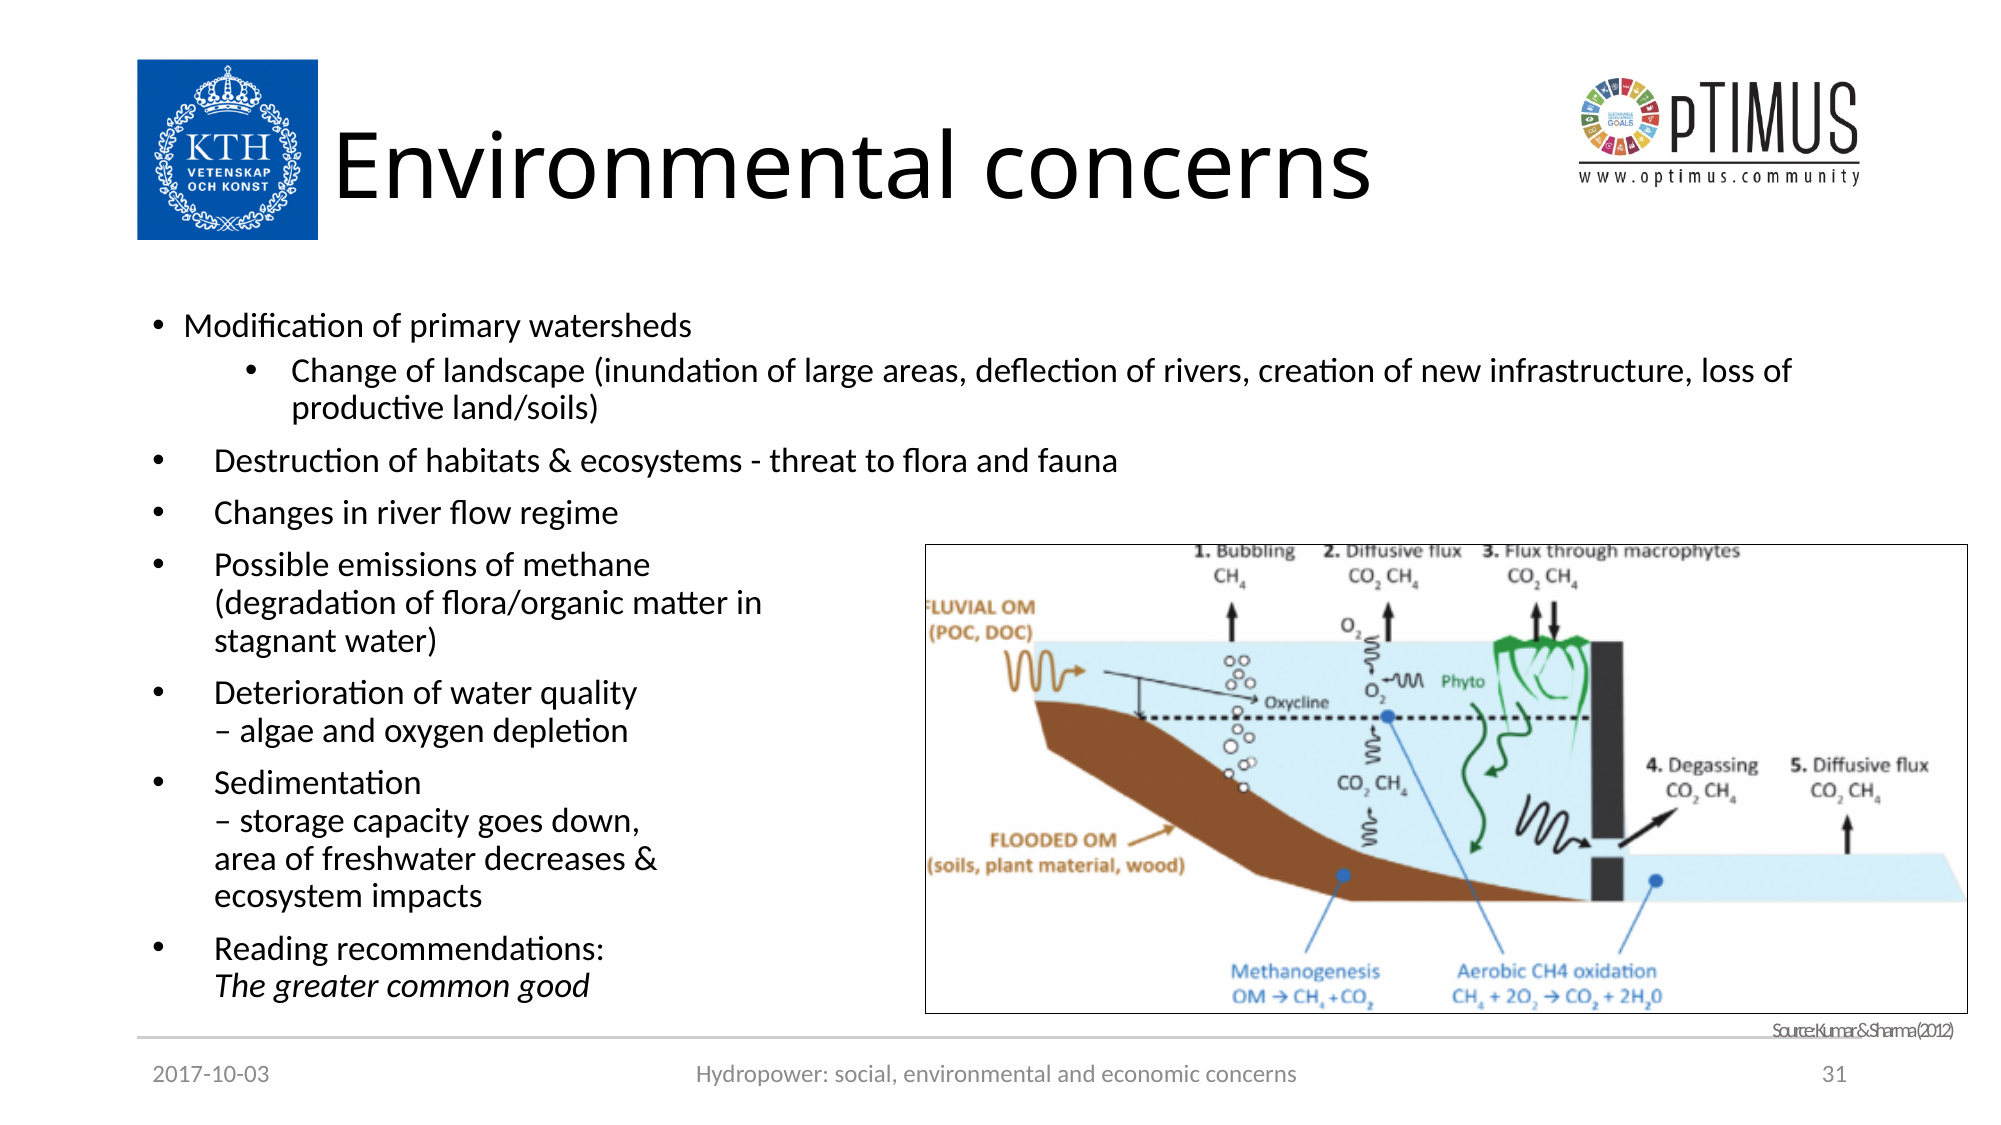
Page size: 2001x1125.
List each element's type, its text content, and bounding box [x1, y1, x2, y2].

picture [1558, 68, 1878, 194]
text_box Source: Kumar & Sharma (2012) [1682, 1016, 1997, 1065]
picture [137, 59, 316, 240]
picture [924, 544, 1968, 1014]
slide_number 31 [1412, 1042, 1863, 1103]
footer Hydropower: social, environmental and economic concerns [662, 1042, 1338, 1103]
title Environmental concerns [316, 59, 1863, 278]
list Modification of primary watersheds Change of landscape (inundation of large areas, deflection of rivers, creation of new infrastructure, loss of productive land/soils) Destruction of habitats & ecosystems - threat to flora and fauna Changes in river flow regime Possible emissions of methane (degradation of flora/organic matter in stagnant water) Deterioration of water quality – algae and oxygen depletion Sedimentation – storage capacity goes down, area of freshwater decreases & ecosystem impacts Reading recommendations: The greater common good [137, 299, 1863, 1014]
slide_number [137, 1042, 588, 1103]
